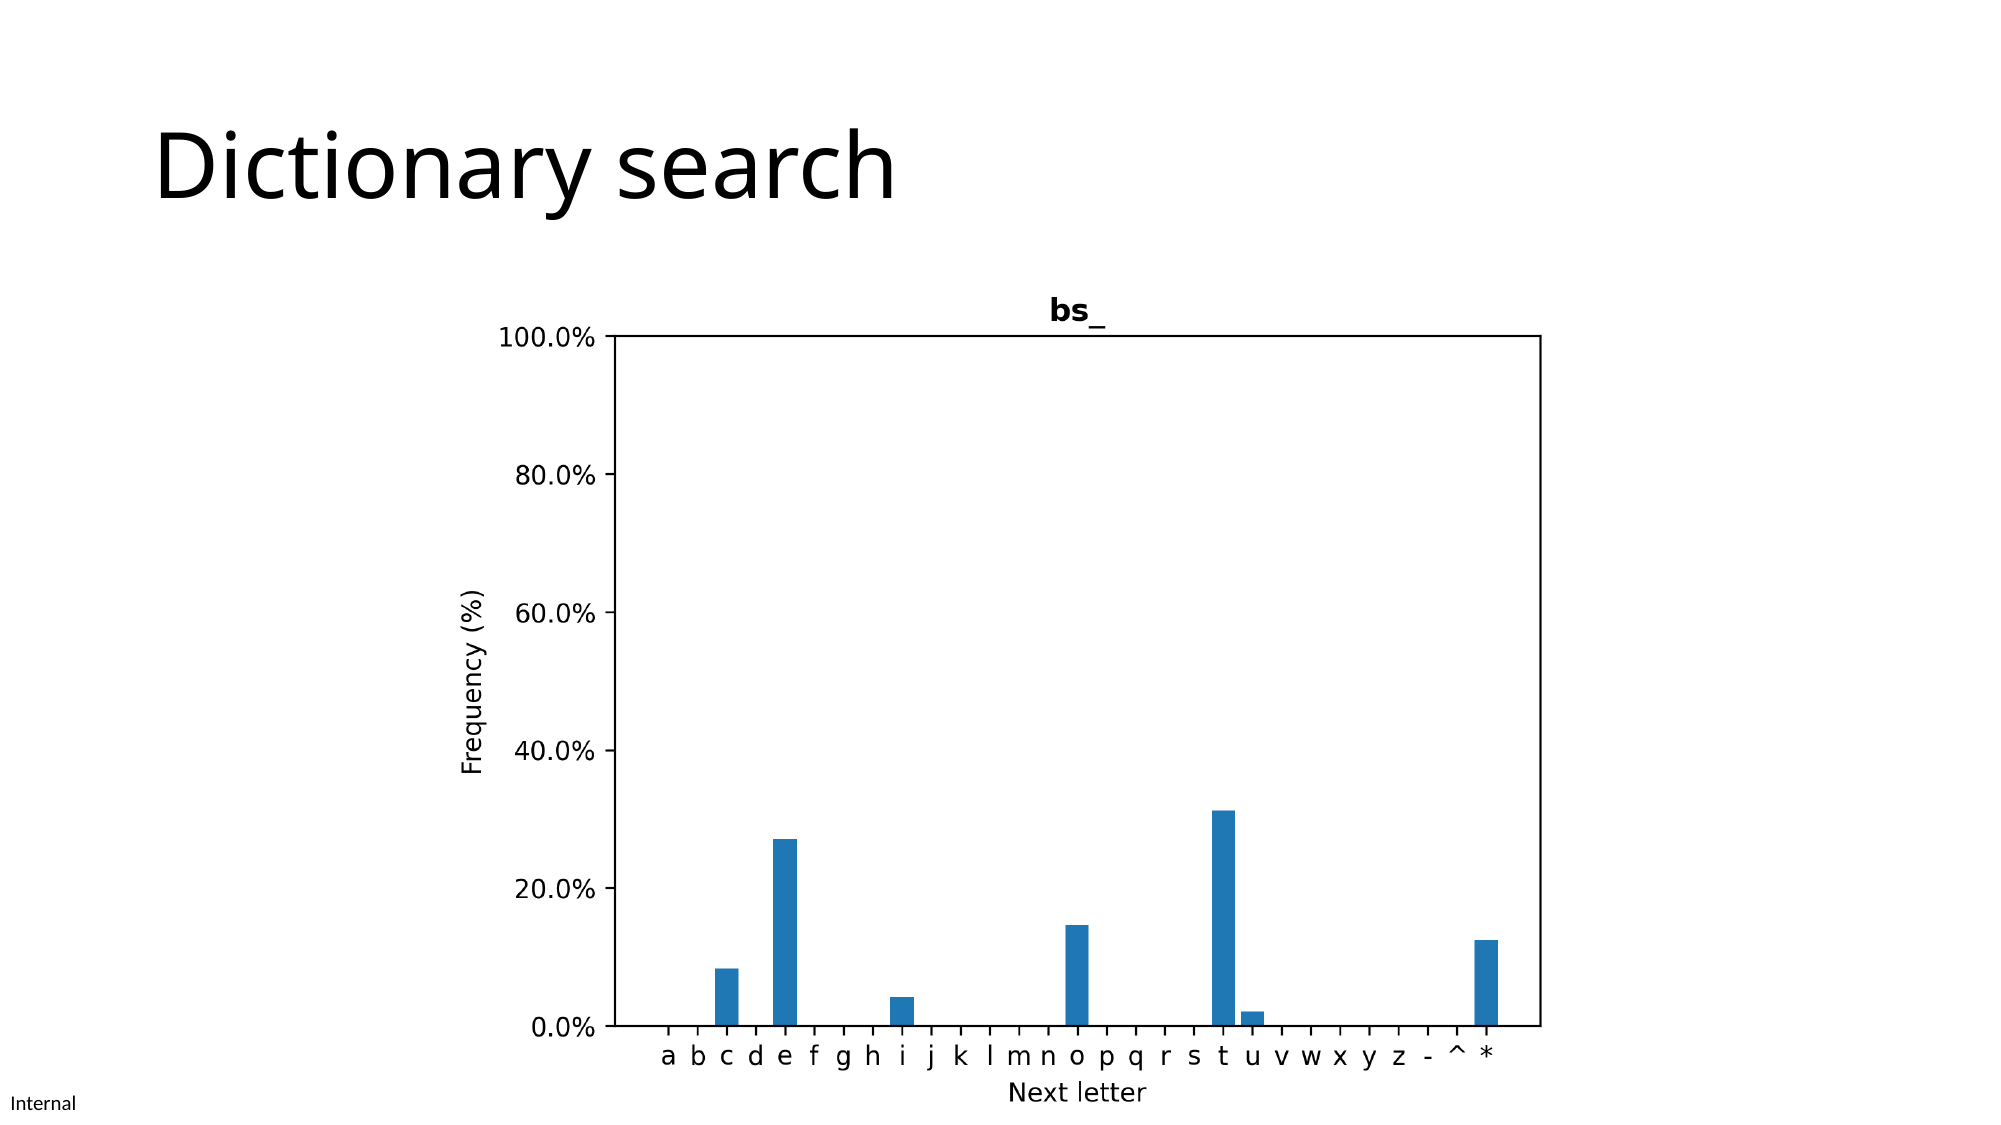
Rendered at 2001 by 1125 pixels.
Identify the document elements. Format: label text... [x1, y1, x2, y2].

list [442, 277, 1558, 1125]
title Dictionary search [137, 59, 1863, 278]
